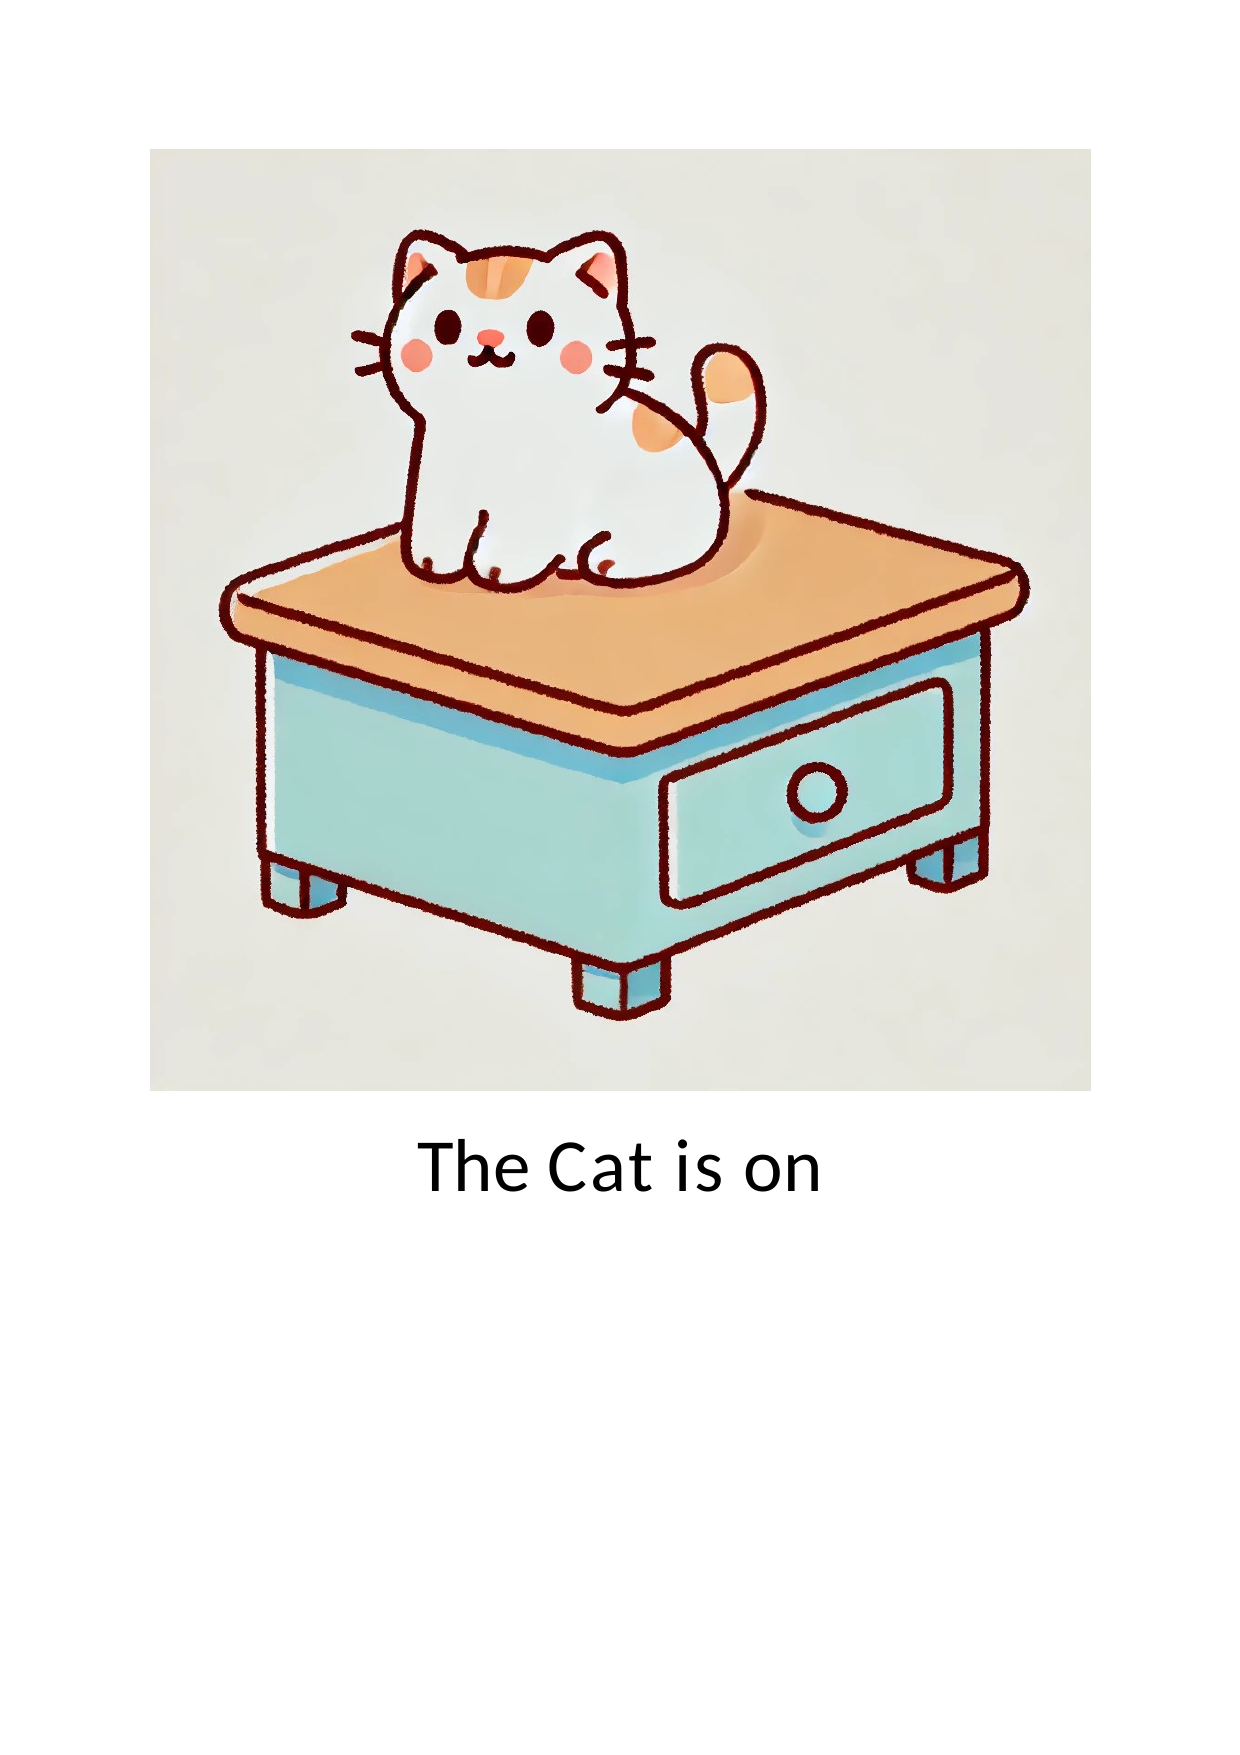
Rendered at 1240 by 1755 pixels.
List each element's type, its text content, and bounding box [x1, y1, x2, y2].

text_box The Cat is on [147, 1114, 1091, 1207]
picture [149, 149, 1091, 1091]
